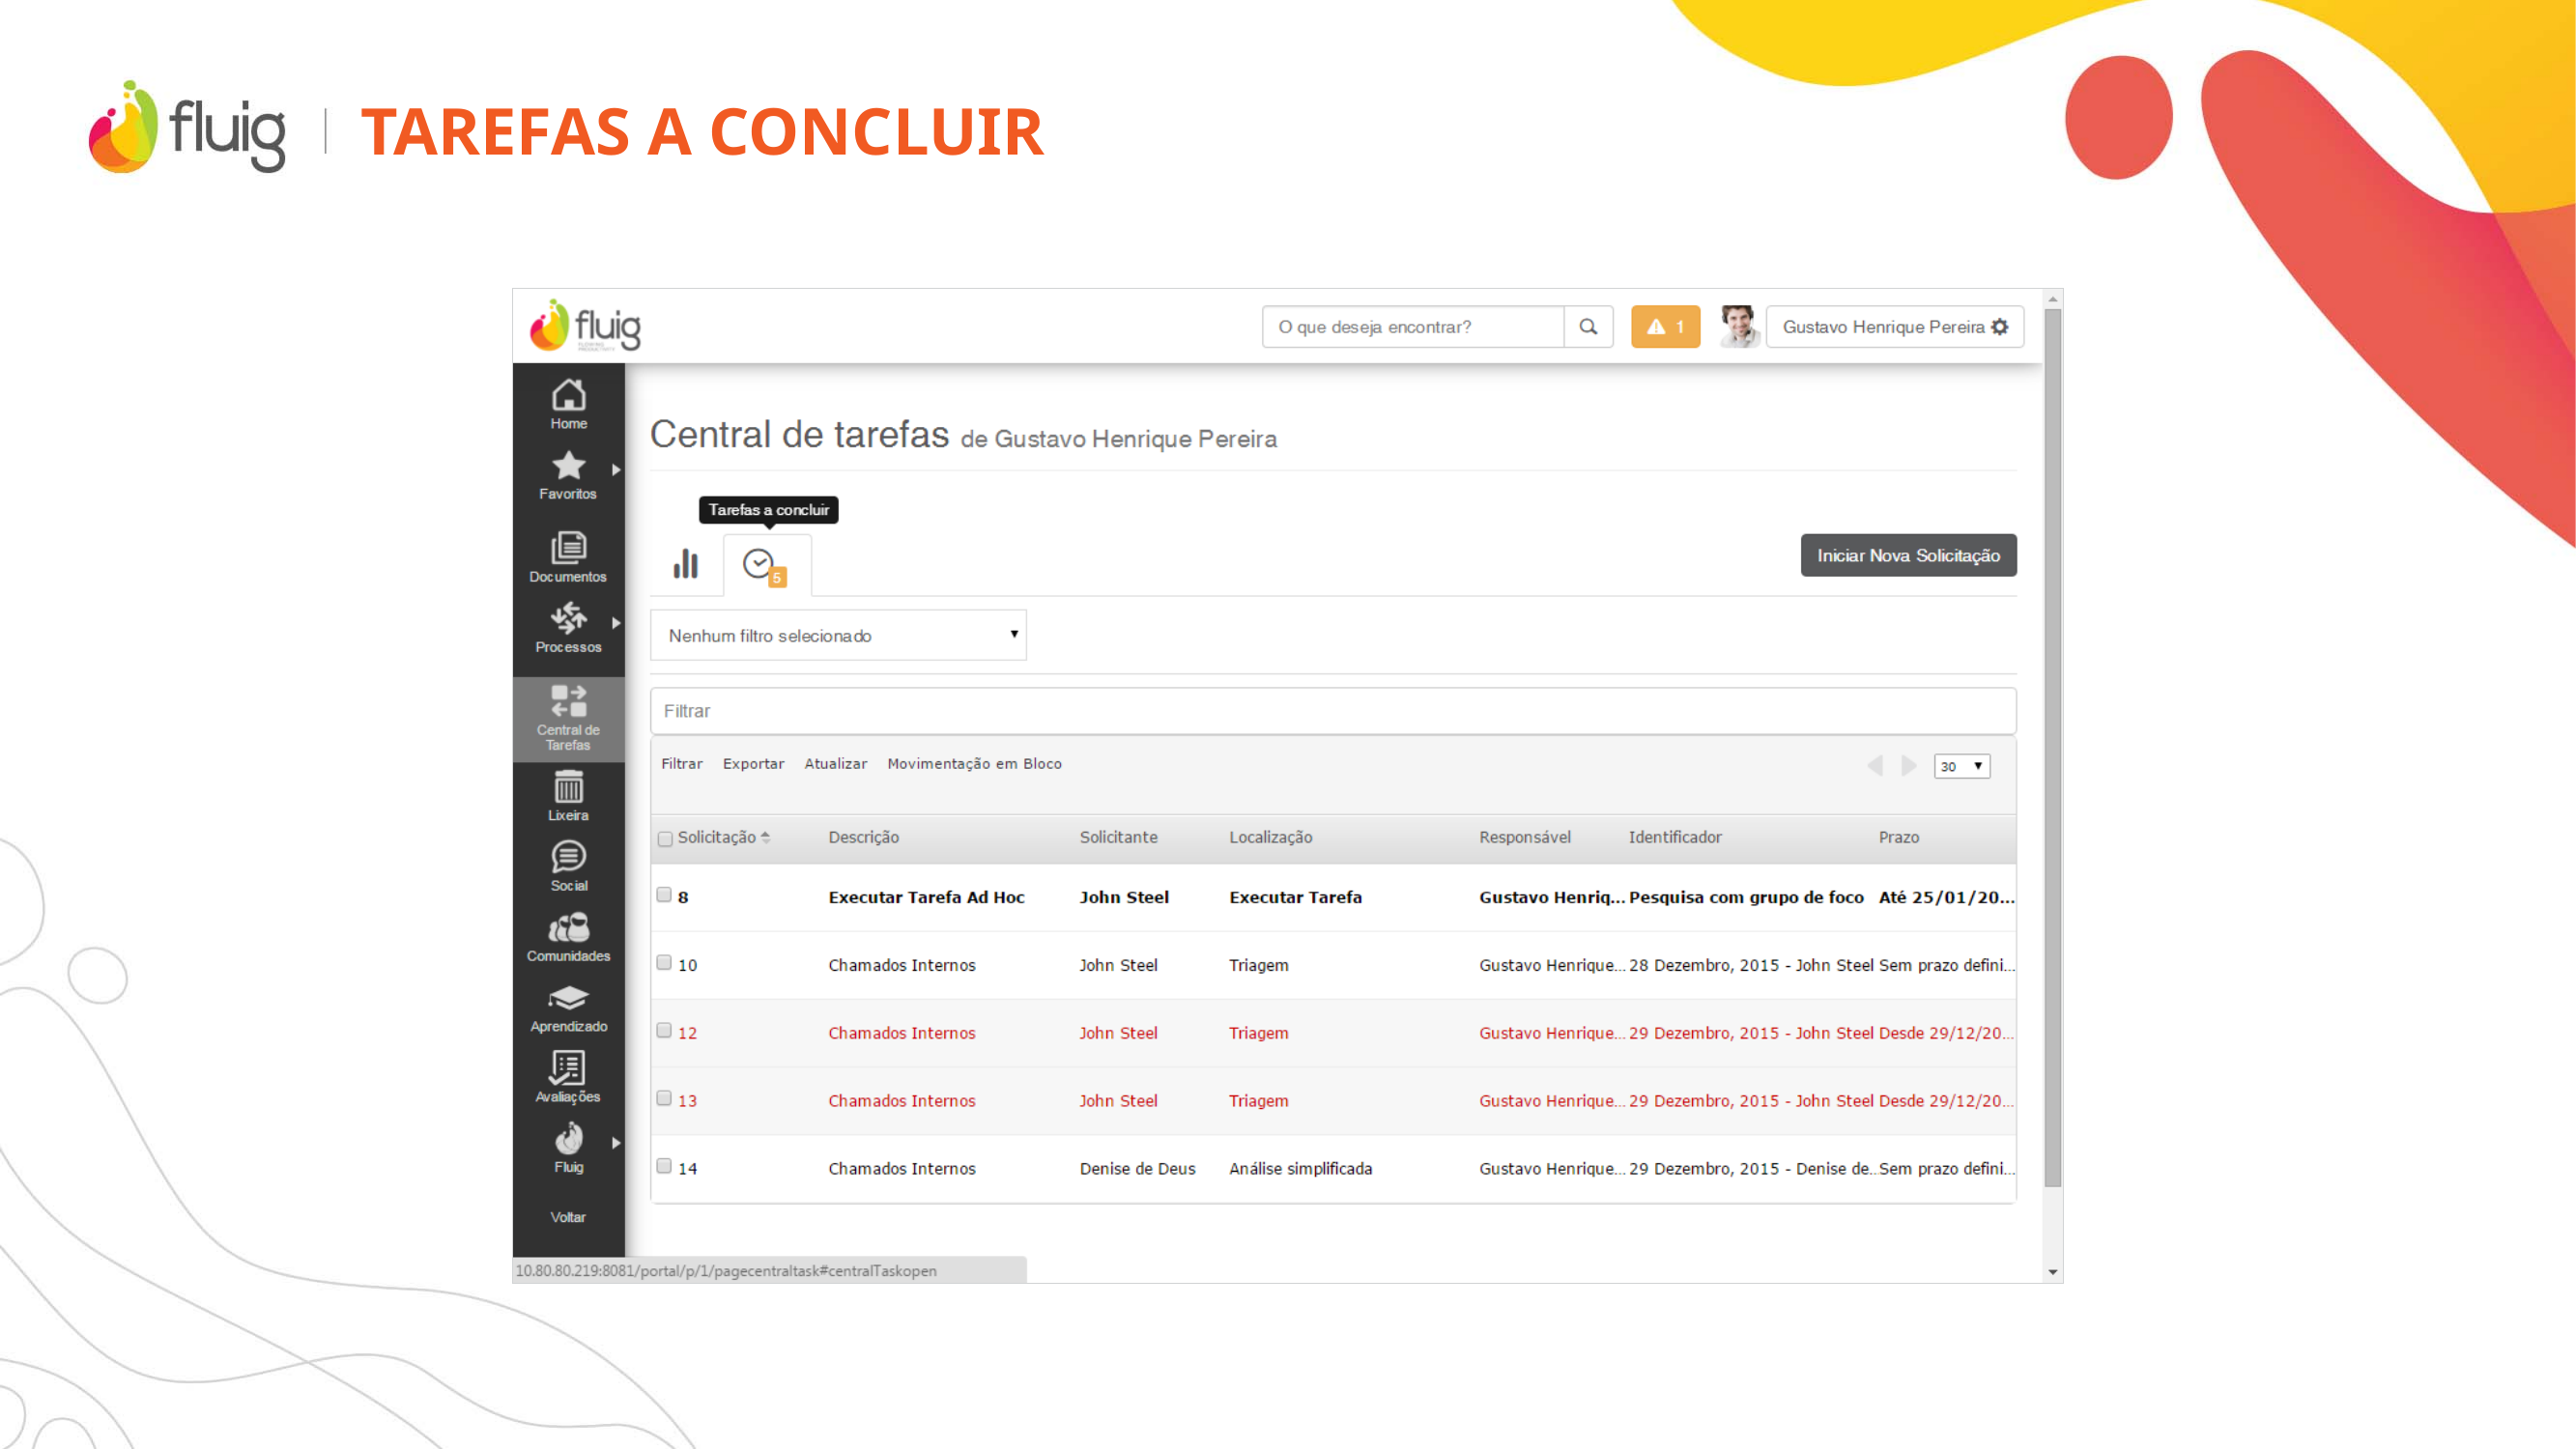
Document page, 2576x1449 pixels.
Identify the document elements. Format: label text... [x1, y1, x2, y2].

picture [0, 0, 2576, 1449]
title tarefas a concluir [346, 83, 1727, 289]
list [512, 288, 2064, 1285]
